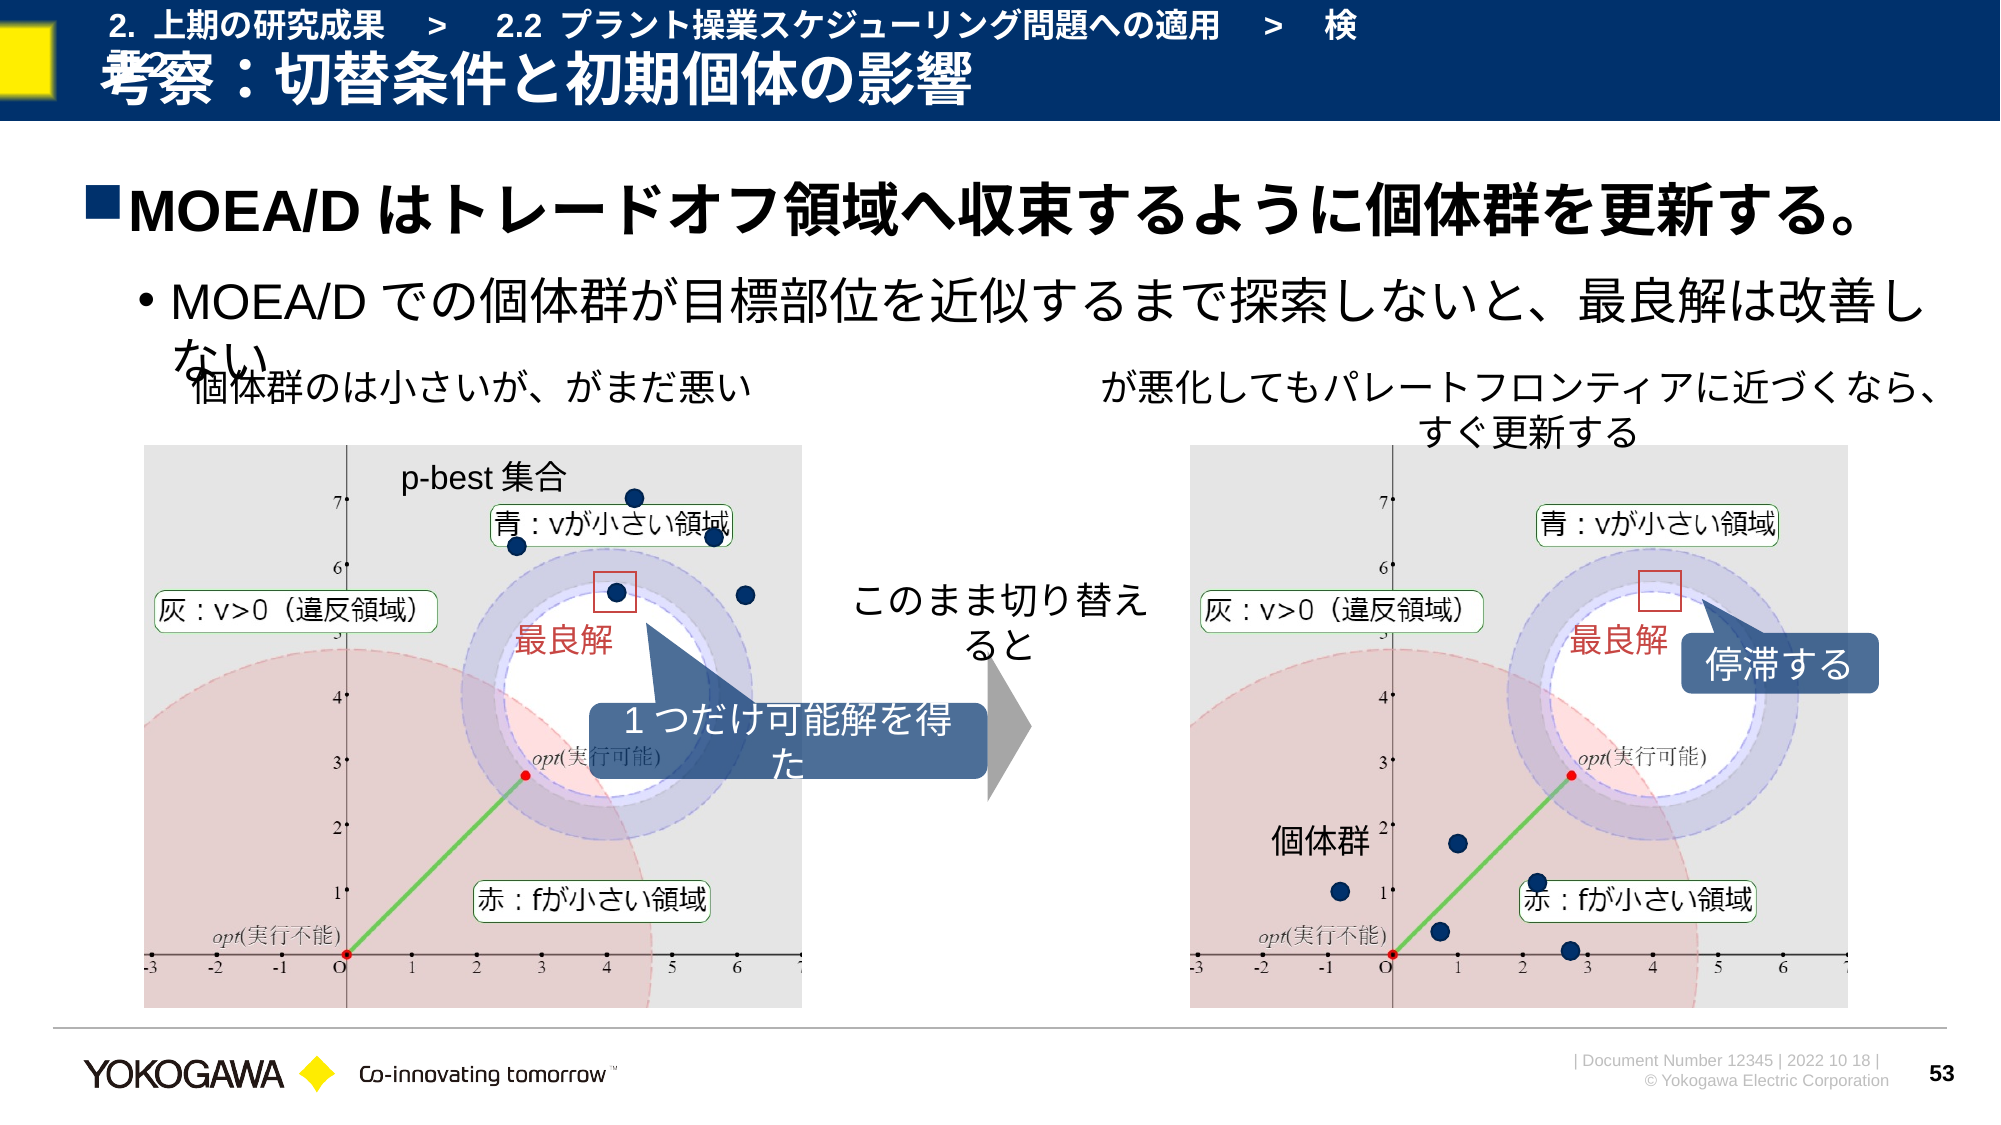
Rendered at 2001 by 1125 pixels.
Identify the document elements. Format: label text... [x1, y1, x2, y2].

text_box 停滞する [1848, 631, 1880, 695]
title 考察：切替条件と初期個体の影響 [84, 39, 1955, 125]
text_box このまま切り替えると [821, 569, 1179, 674]
text_box MOEA/Dはトレードオフ領域へ収束するように個体群を更新する。 MOEA/Dでの個体群が目標部位を近似するまで探索しないと、最良解は改善しない [66, 173, 1955, 271]
picture [0, 6, 69, 115]
text_box 1つだけ可能解を得た [802, 701, 989, 781]
text_box [986, 674, 1033, 806]
text_box 2. 上期の研究成果 > 2.2 プラント操業スケジューリング問題への適用 > 検証２ [93, 0, 1399, 92]
picture [144, 445, 802, 1008]
slide_number 53 [1904, 1042, 1970, 1103]
picture [83, 1055, 617, 1093]
picture [1190, 445, 1848, 1008]
